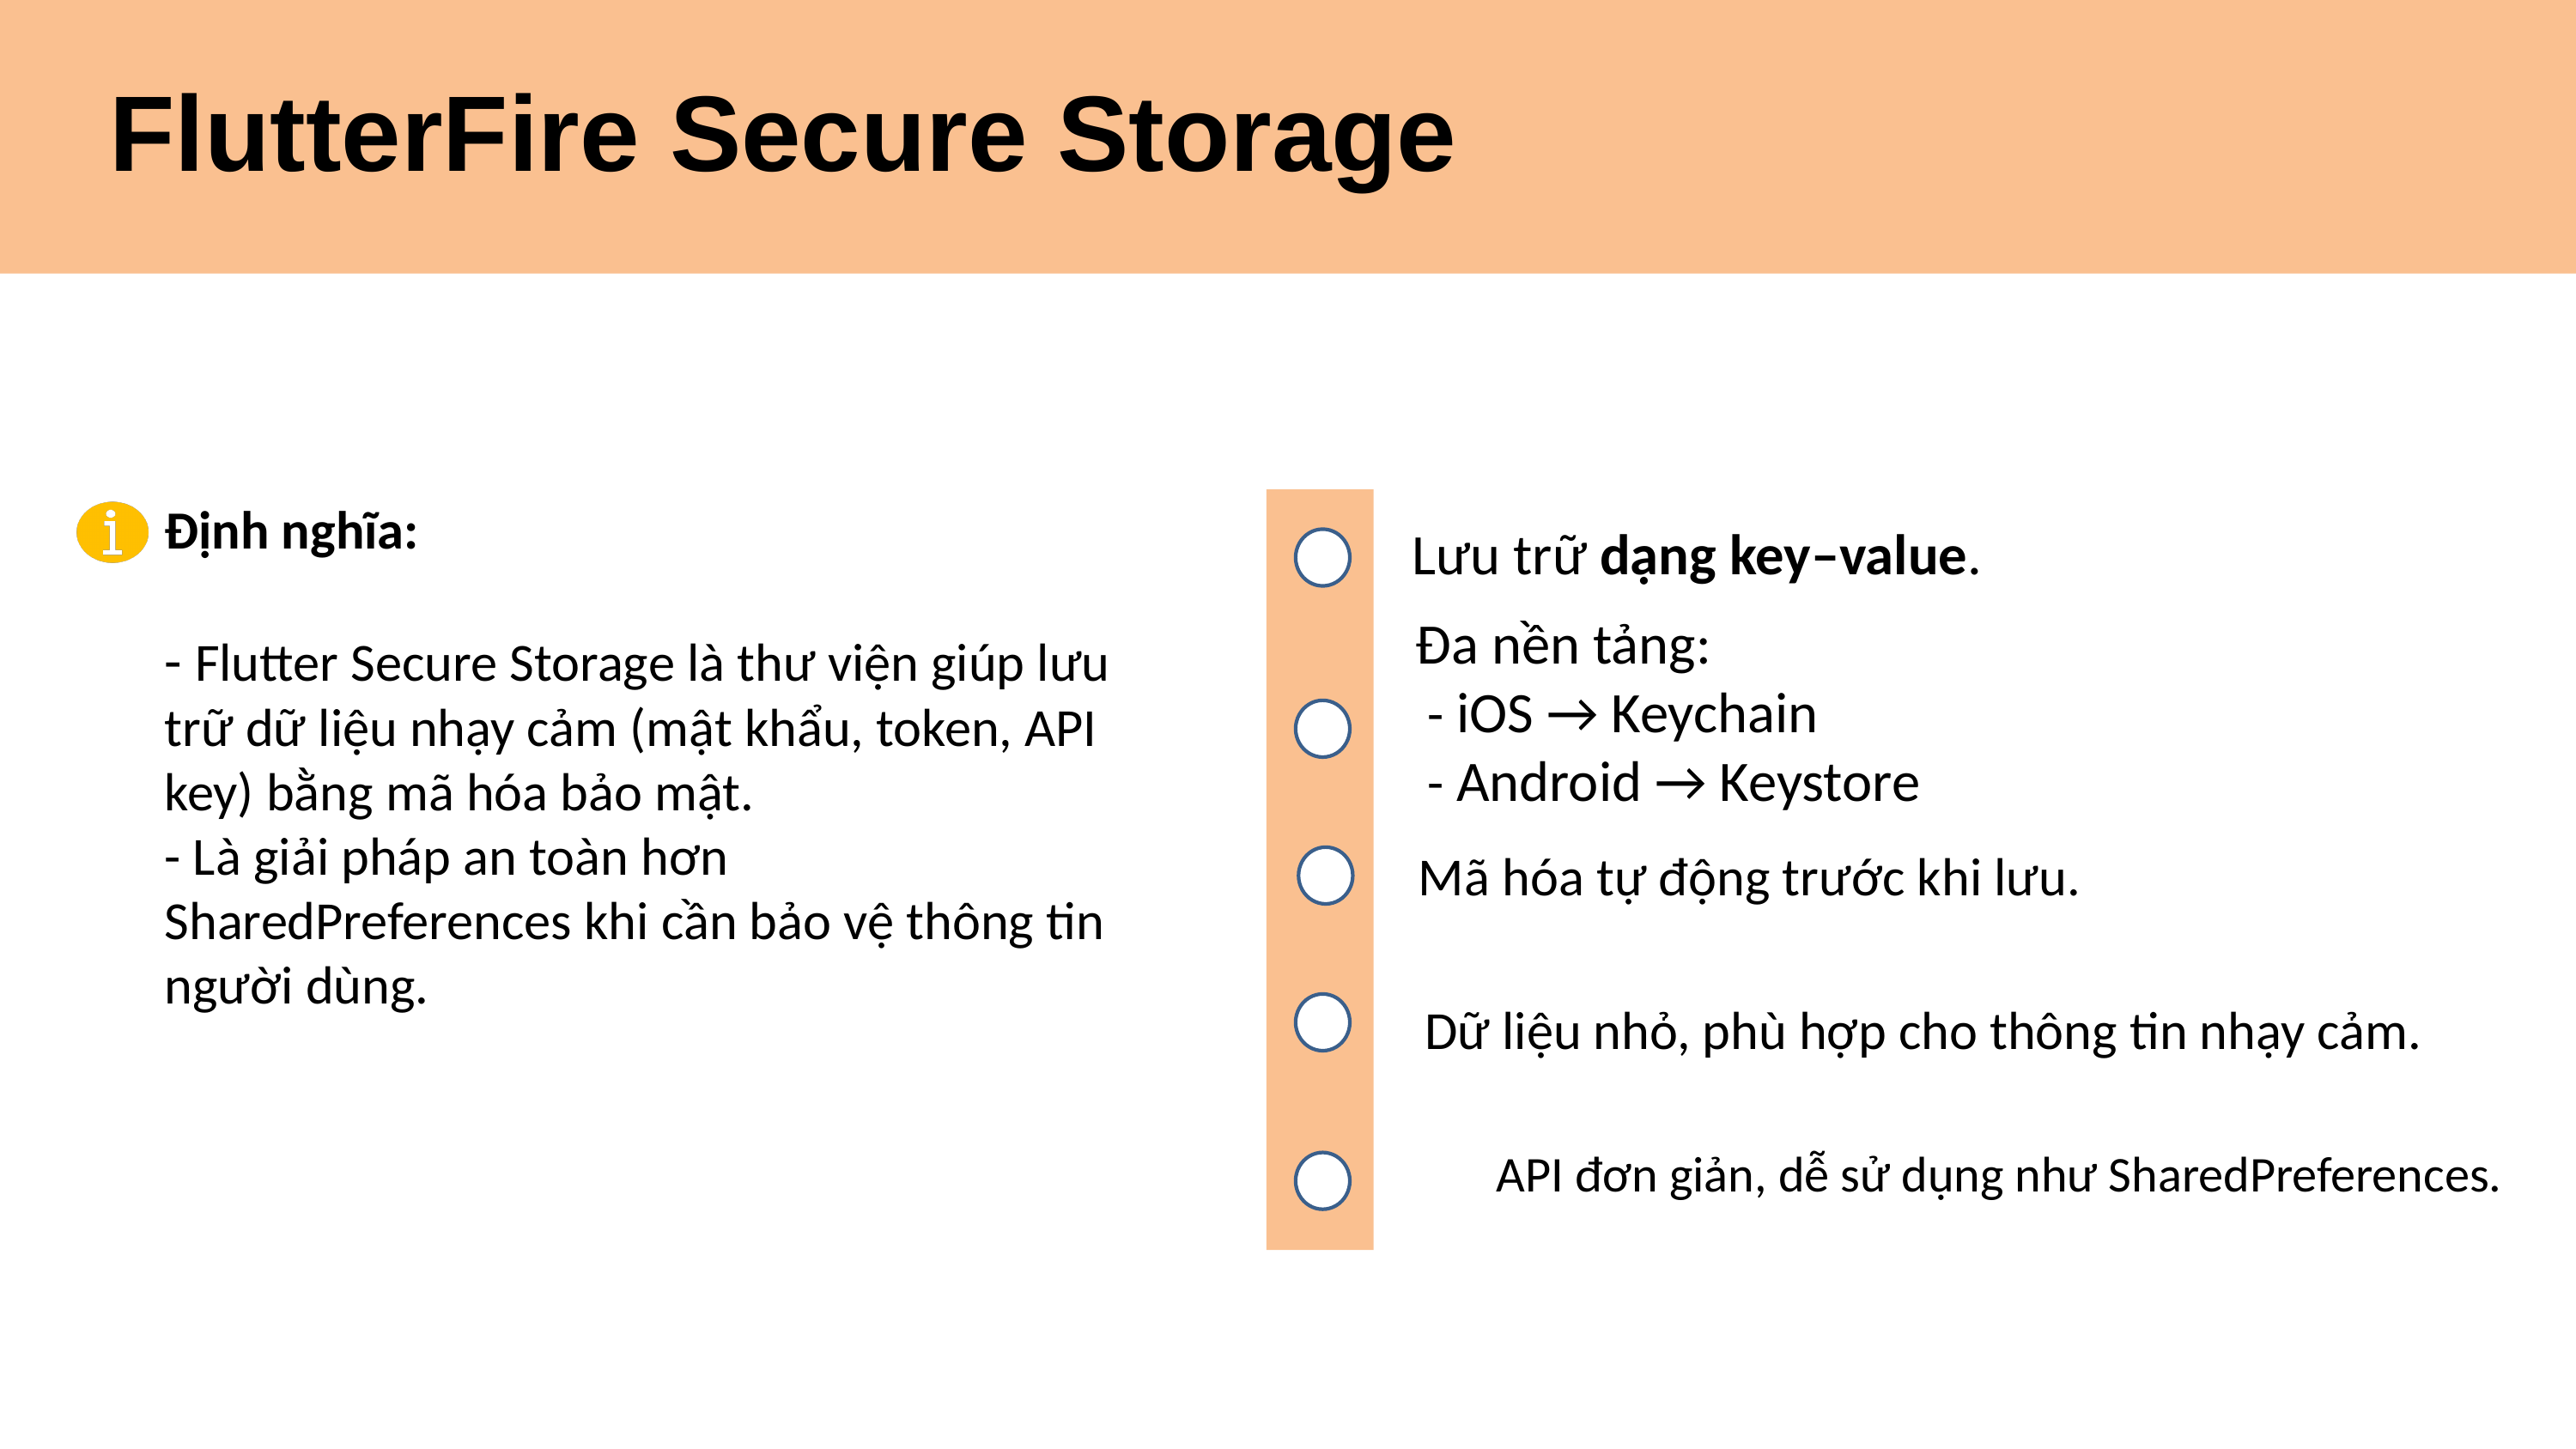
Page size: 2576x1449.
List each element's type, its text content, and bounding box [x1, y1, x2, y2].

text_box Định nghĩa: - Flutter Secure Storage là thư viện giúp lưu trữ dữ liệu nhạy cảm (mật khẩu, token, API key) bằng mã hóa bảo mật. - Là giải pháp an toàn hơn SharedPreferences khi cần bảo vệ thông tin người dùng. [151, 489, 1129, 1086]
text_box Mã hóa tự động trước khi lưu. [1406, 835, 2505, 913]
text_box Dữ liệu nhỏ, phù hợp cho thông tin nhạy cảm. [1412, 989, 2436, 1066]
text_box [144, 158, 641, 220]
text_box Lưu trữ dạng key–value. [1399, 511, 2500, 592]
picture [66, 494, 158, 571]
text_box [1266, 489, 1374, 1251]
text_box API đơn giản, dễ sử dụng như SharedPreferences. [1484, 1135, 2516, 1209]
text_box [0, 0, 2576, 274]
text_box [1293, 527, 1352, 588]
text_box Đa nền tảng: - iOS → Keychain - Android → Keystore [1402, 600, 2504, 820]
text_box [1297, 845, 1355, 906]
text_box FlutterFire Secure Storage [96, 58, 2469, 199]
text_box [1293, 698, 1352, 760]
text_box [1293, 1150, 1352, 1211]
text_box [1293, 991, 1352, 1053]
